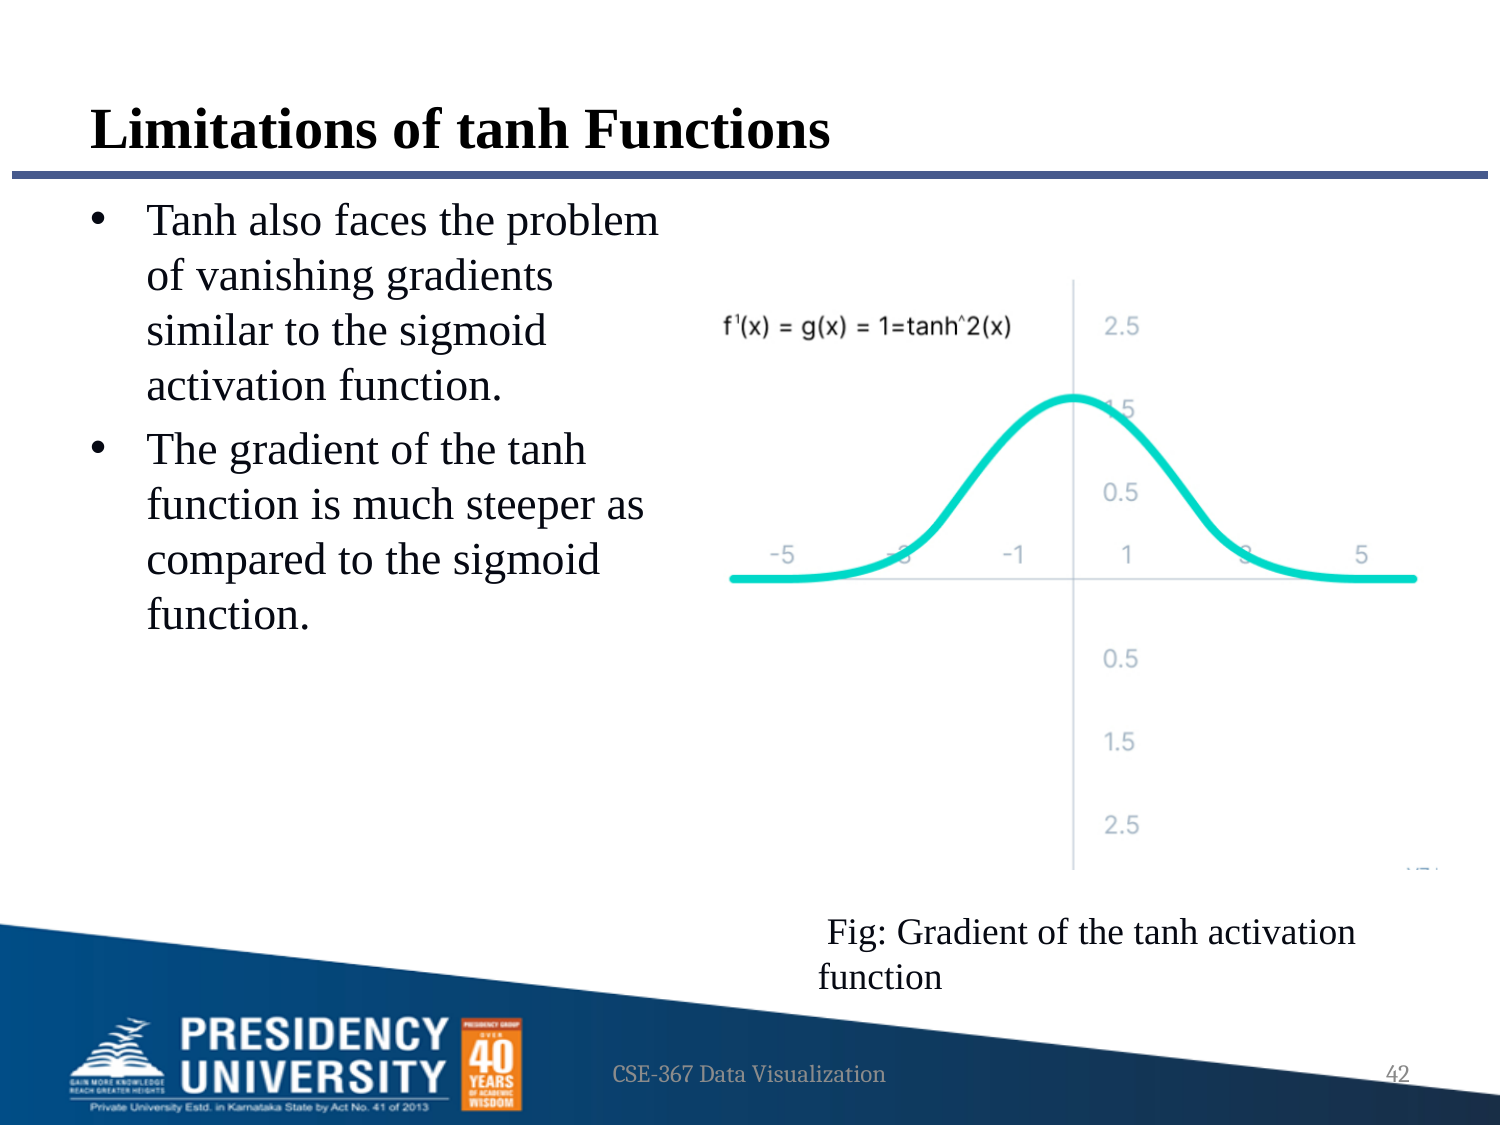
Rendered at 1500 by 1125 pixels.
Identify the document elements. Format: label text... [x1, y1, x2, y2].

picture [712, 254, 1438, 870]
footer CSE-367 Data Visualization [512, 1042, 988, 1103]
slide_number 42 [1074, 1042, 1425, 1103]
list Tanh also faces the problem of vanishing gradients similar to the sigmoid activation function. The gradient of the tanh function is much steeper as compared to the sigmoid function. [75, 182, 700, 938]
text_box Fig: Gradient of the tanh activation function [802, 899, 1375, 1005]
picture [0, 921, 1500, 1125]
title Limitations of tanh Functions [75, 50, 1425, 168]
